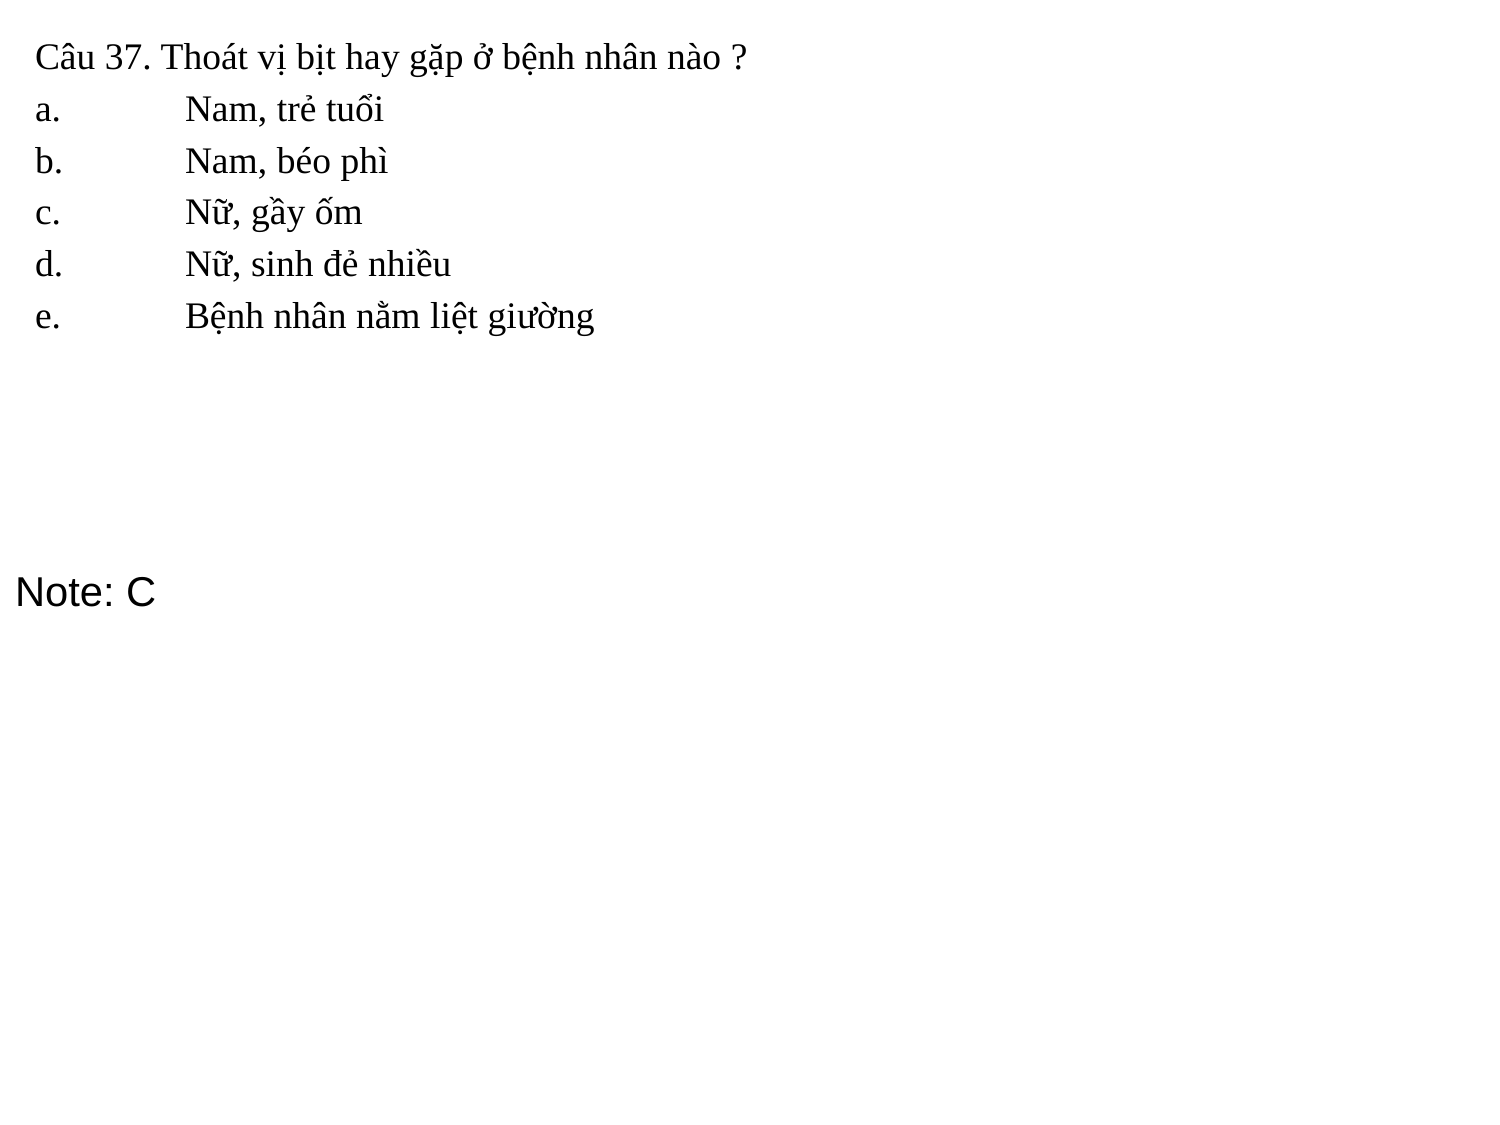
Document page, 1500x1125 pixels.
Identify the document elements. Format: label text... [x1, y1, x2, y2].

subtitle Note: C [0, 562, 1500, 1094]
text_box Câu 37. Thoát vị bịt hay gặp ở bệnh nhân nào ? a. Nam, trẻ tuổi b. Nam, béo phì c. Nữ, gầy ốm d. Nữ, sinh đẻ nhiều e. Bệnh nhân nằm liệt giường [20, 18, 776, 344]
